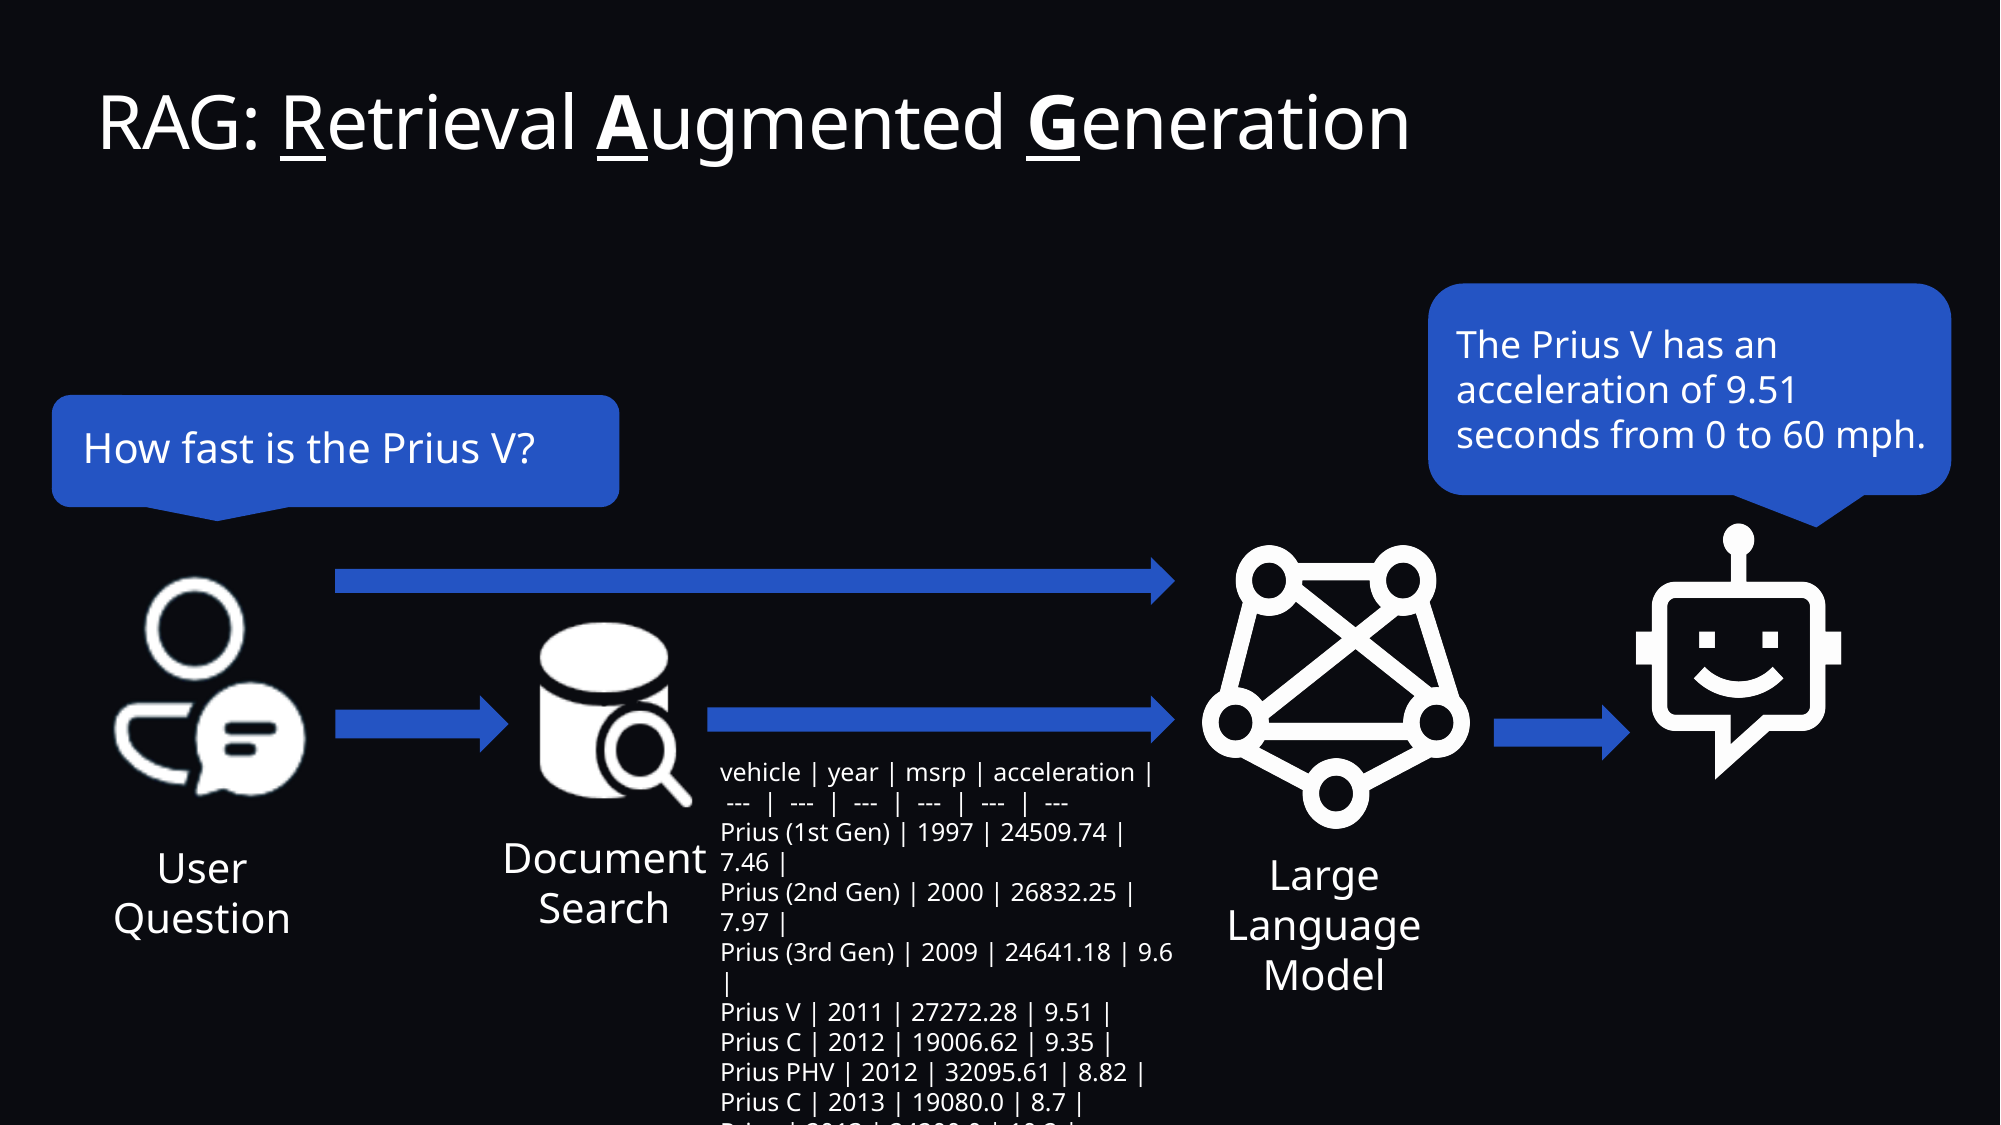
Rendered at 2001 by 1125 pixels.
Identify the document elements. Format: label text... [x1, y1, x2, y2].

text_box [33, 394, 620, 1001]
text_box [334, 1069, 1176, 1091]
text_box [334, 283, 1952, 1069]
title RAG: Retrieval Augmented Generation [96, 75, 1904, 166]
